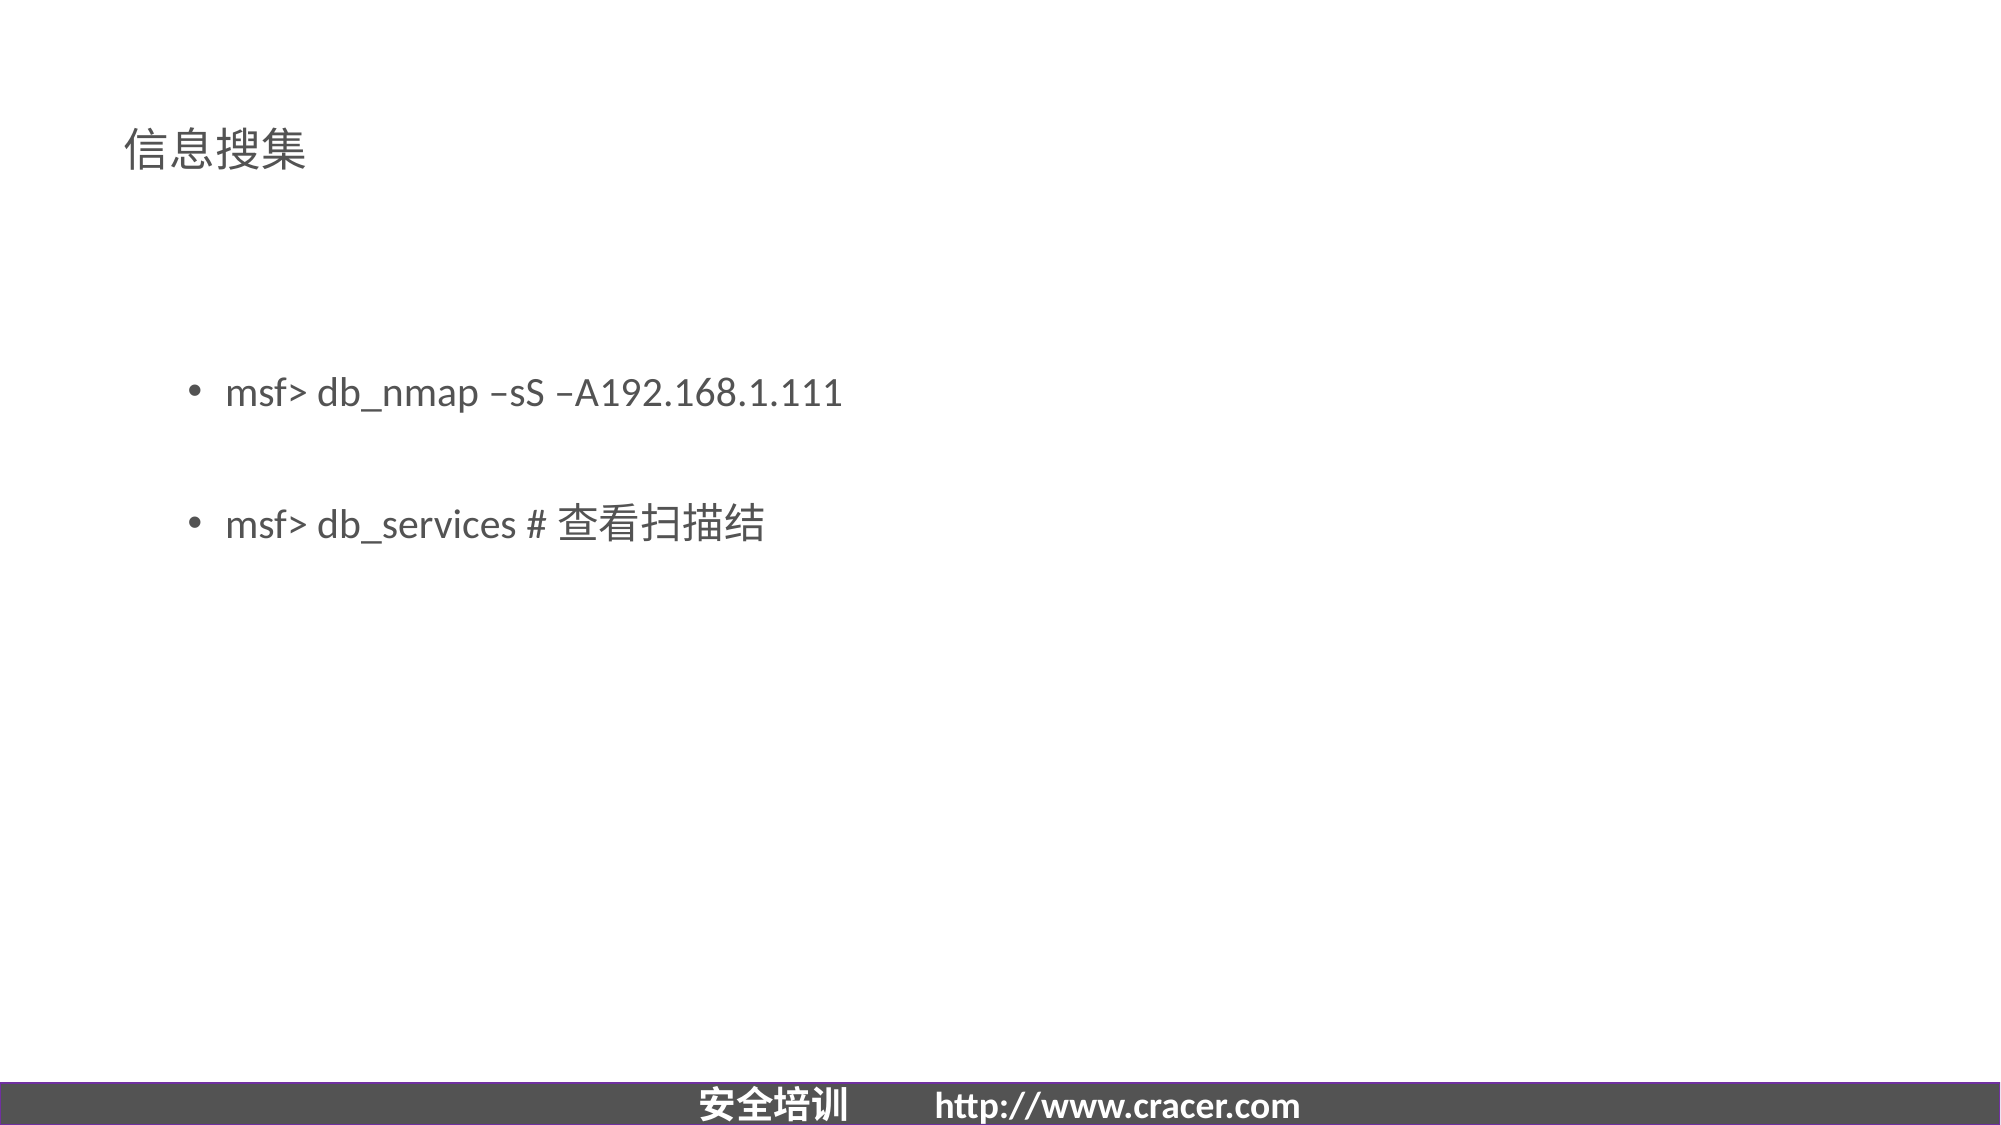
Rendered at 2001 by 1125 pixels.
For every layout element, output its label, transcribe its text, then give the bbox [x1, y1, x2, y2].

list msf> db_nmap –sS –A192.168.1.111 msf> db_services #查看扫描结 [172, 363, 1878, 975]
title 信息搜集 [108, 119, 824, 185]
